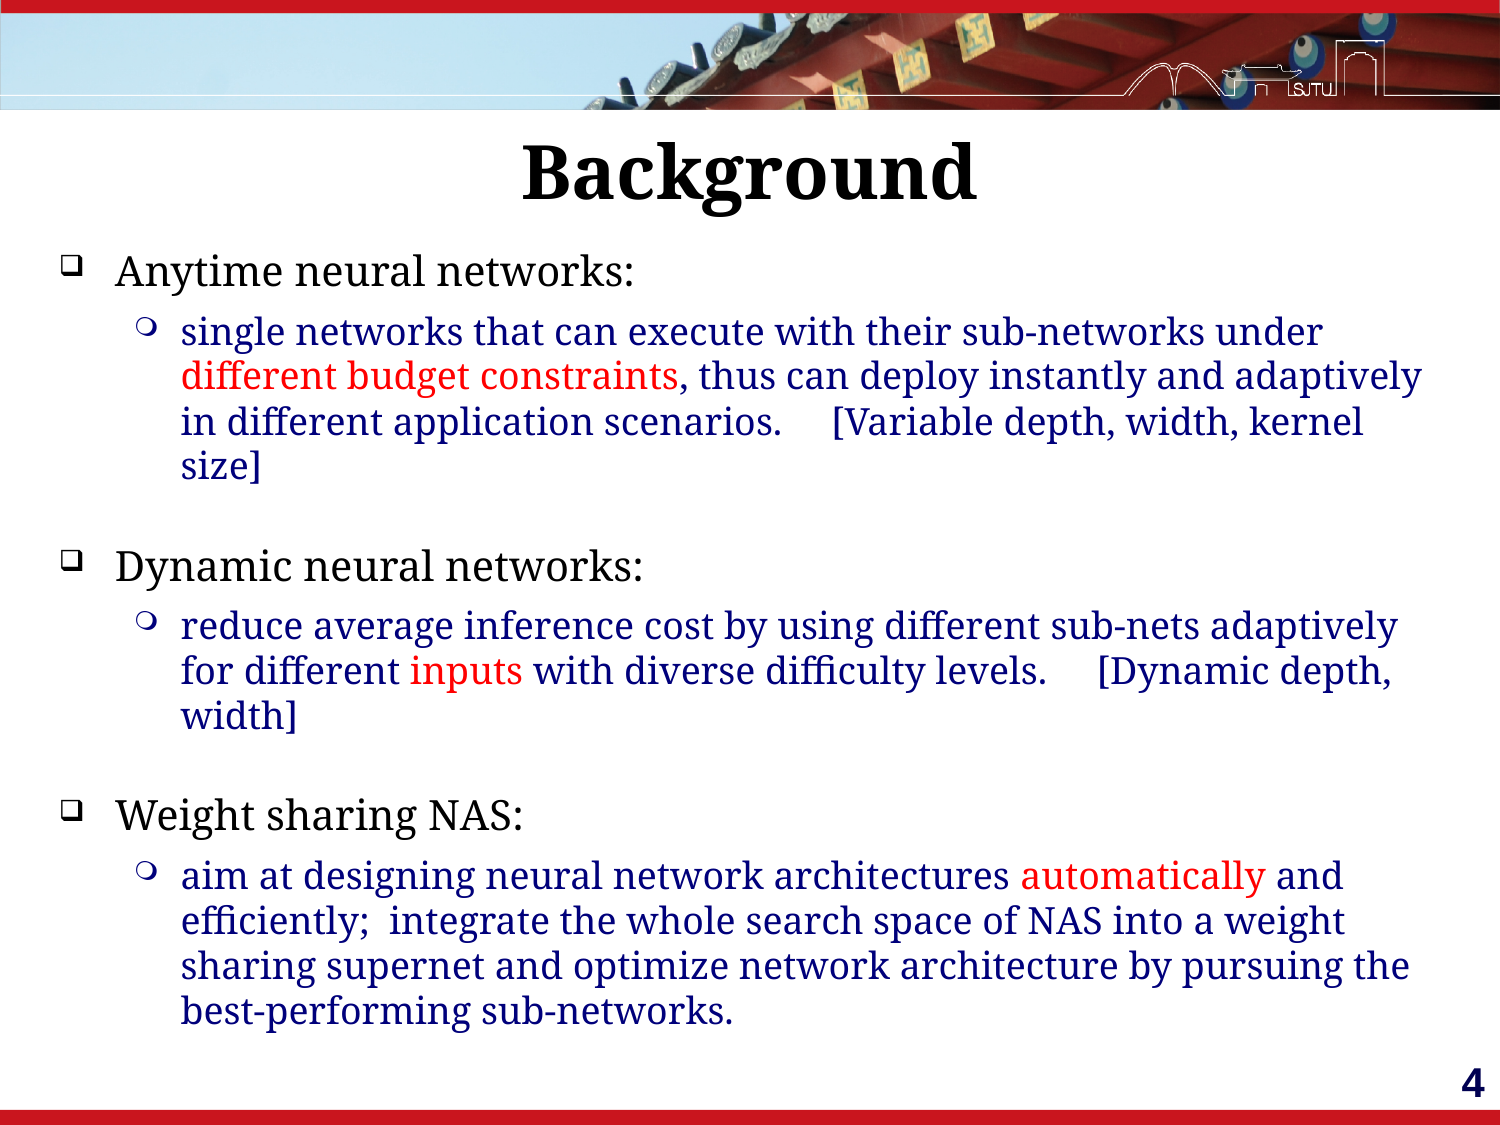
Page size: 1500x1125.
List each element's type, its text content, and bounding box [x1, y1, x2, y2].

picture [0, 0, 1500, 110]
slide_number 4 [1387, 1037, 1500, 1125]
title Background [37, 119, 1463, 232]
list Anytime neural networks: single networks that can execute with their sub-networks under different budget constraints, thus can deploy instantly and adaptively in different application scenarios. [Variable depth, width, kernel size] Dynamic neural networks: reduce average inference cost by using different sub-nets adaptively for different inputs with diverse difficulty levels. [Dynamic depth, width] Weight sharing NAS: aim at designing neural network architectures automatically and efficiently; integrate the whole search space of NAS into a weight sharing supernet and optimize network architecture by pursuing the best-performing sub-networks. [43, 212, 1444, 1038]
